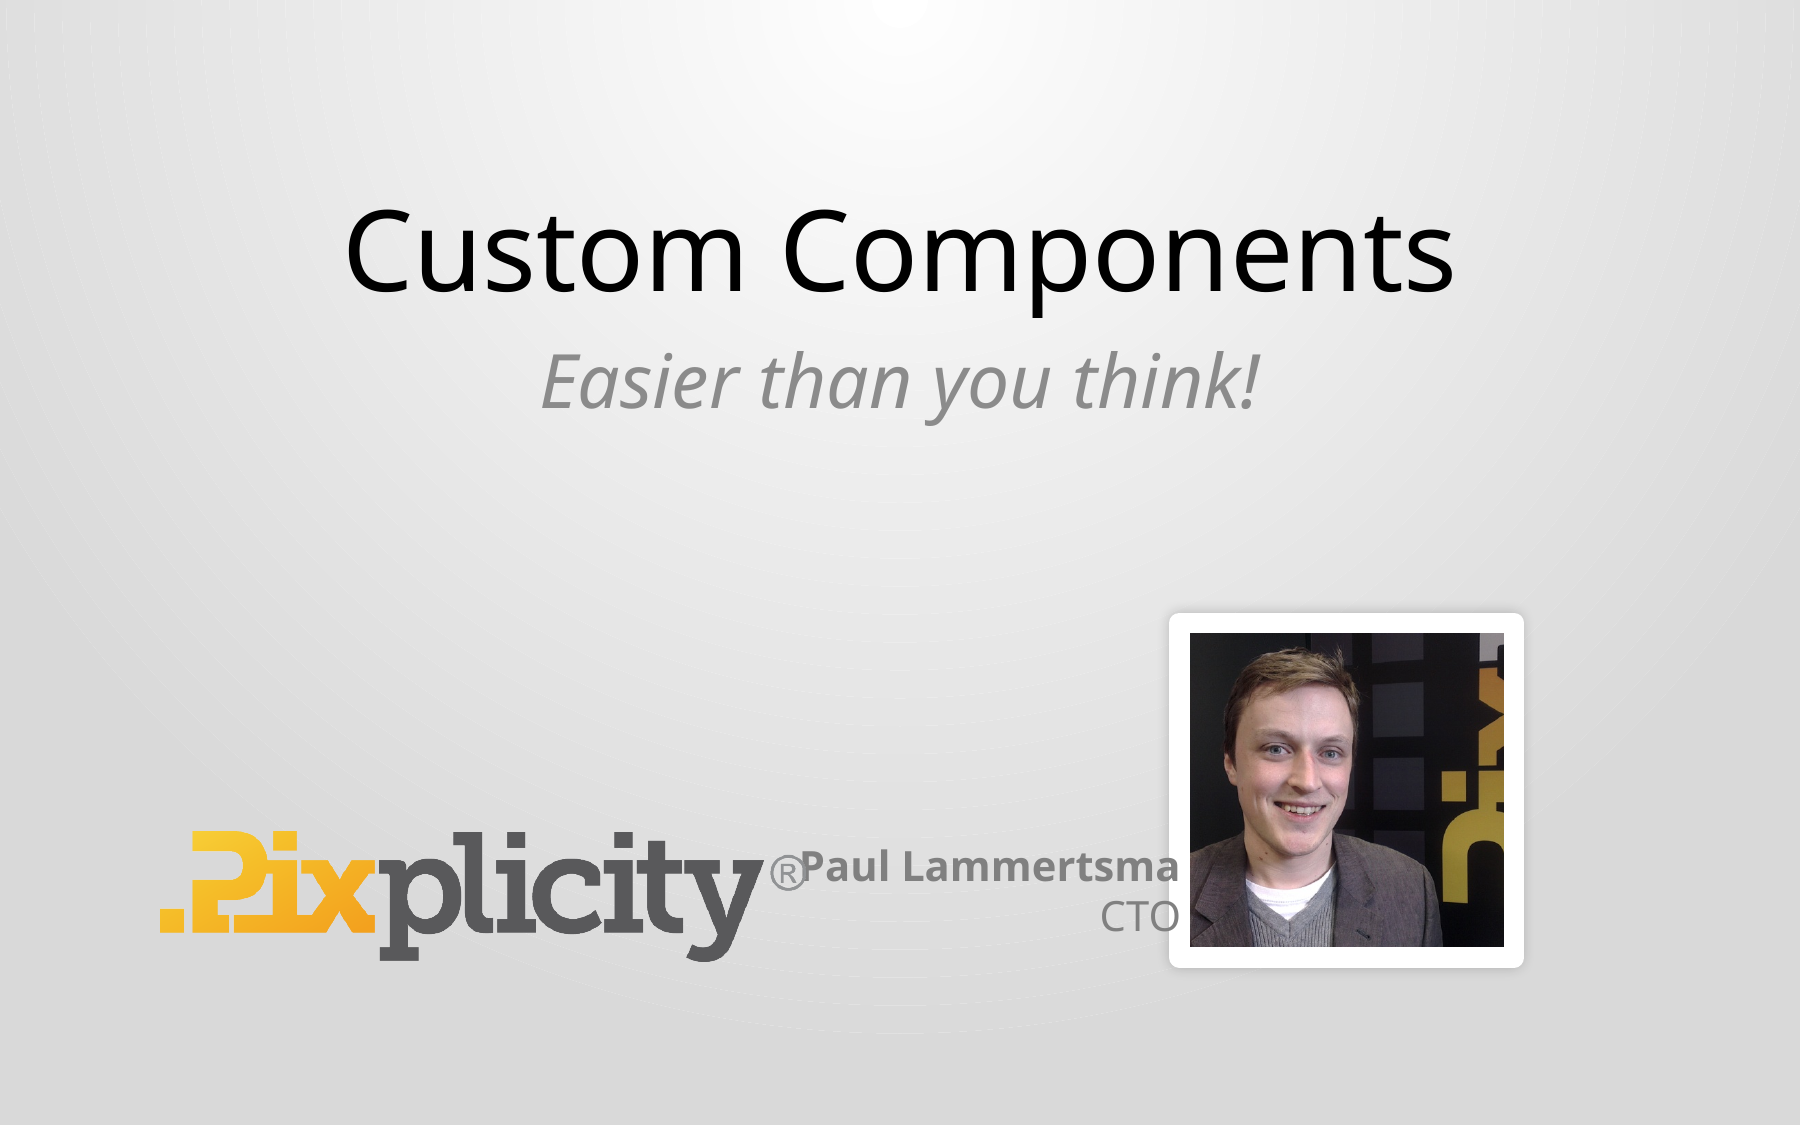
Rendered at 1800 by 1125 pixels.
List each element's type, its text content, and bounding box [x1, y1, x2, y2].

text_box Paul Lammertsma CTO [810, 839, 1181, 940]
subtitle Easier than you think! [270, 326, 1530, 614]
title Custom Components [135, 125, 1665, 367]
picture [1189, 633, 1504, 948]
picture [160, 830, 806, 962]
